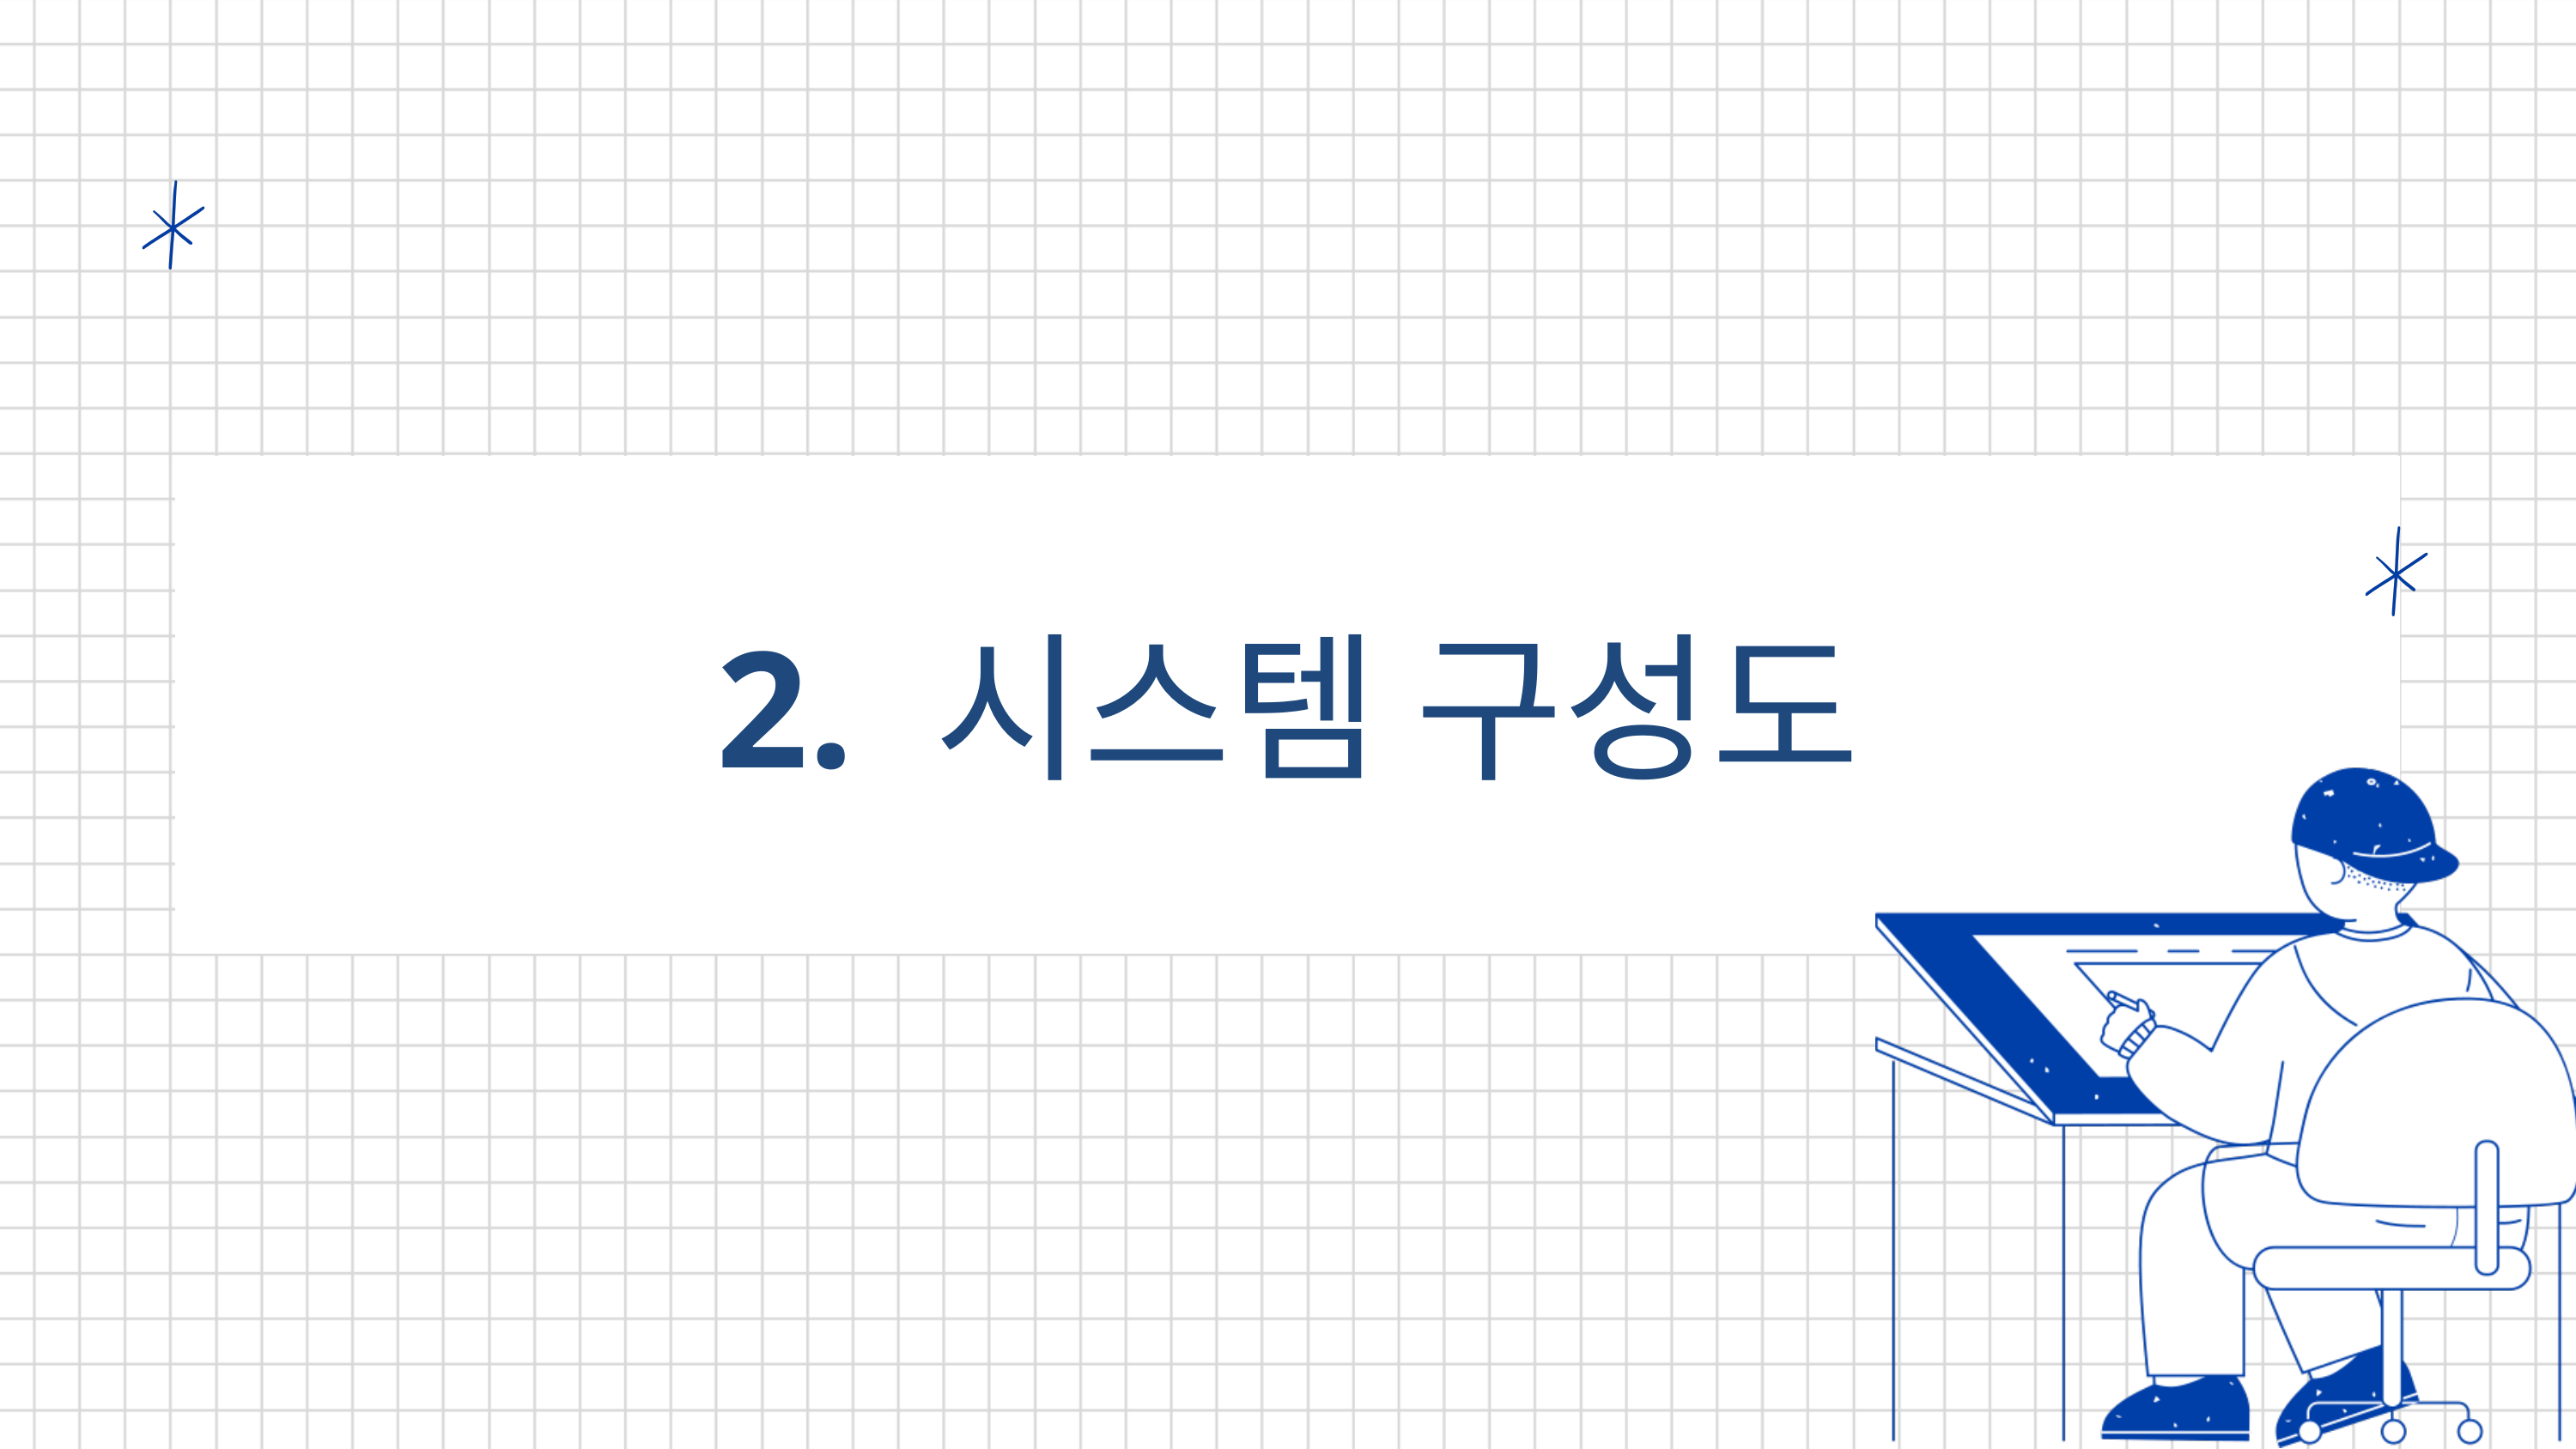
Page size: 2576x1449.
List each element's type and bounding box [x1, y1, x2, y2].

text_box [175, 455, 2401, 955]
text_box [2407, 526, 2428, 616]
text_box [0, 0, 2576, 1449]
text_box [142, 180, 205, 270]
text_box [1874, 767, 2576, 1448]
